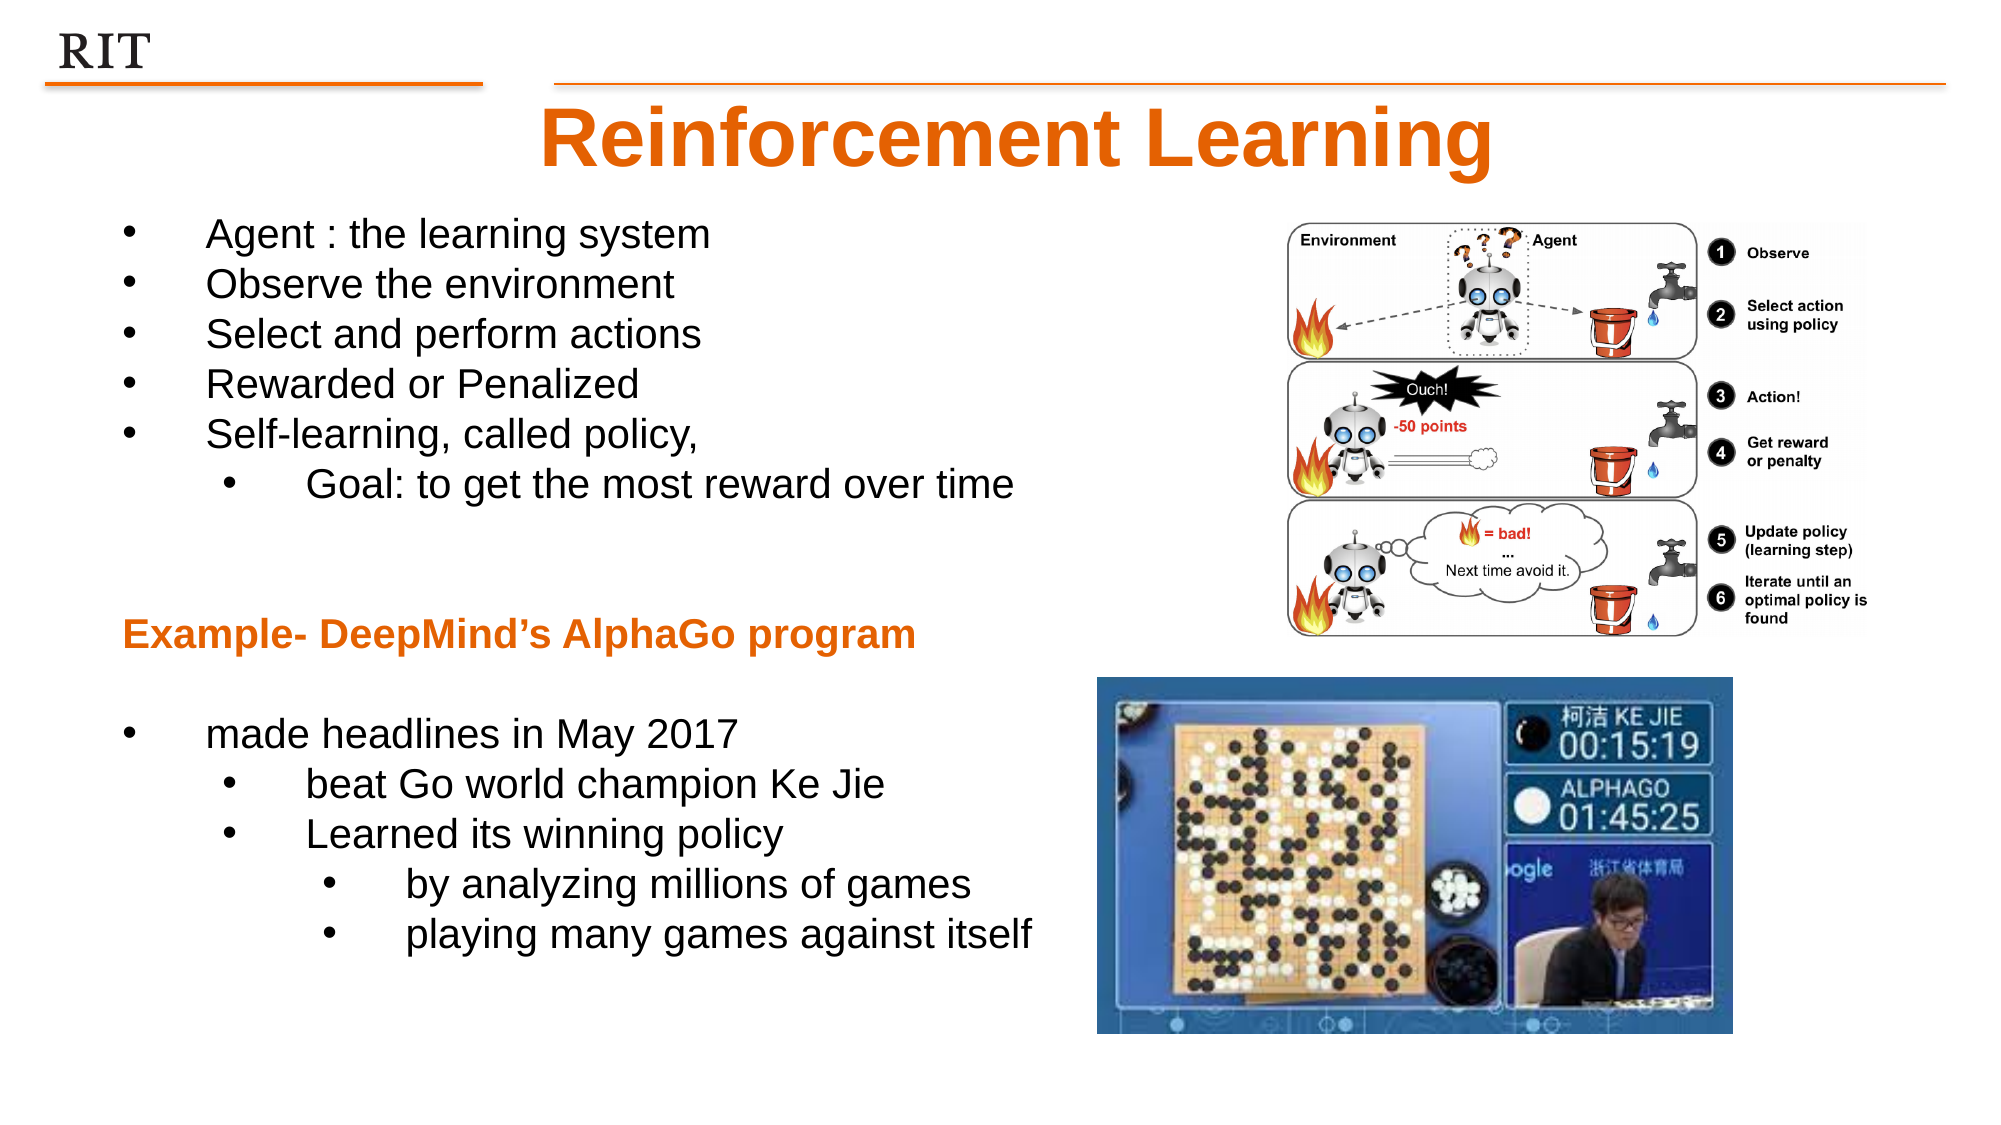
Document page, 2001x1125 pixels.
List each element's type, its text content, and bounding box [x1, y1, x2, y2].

picture [1265, 217, 1881, 648]
picture [1097, 677, 1733, 1034]
title Reinforcement Learning [117, 91, 1918, 175]
text_box Agent : the learning system Observe the environment Select and perform actions Rewarded or Penalized Self-learning, called policy, Goal: to get the most reward over time Example- DeepMind’s AlphaGo program made headlines in May 2017 beat Go world champion Ke Jie Learned its winning policy by analyzing millions of games playing many games against itself [85, 186, 1936, 1066]
